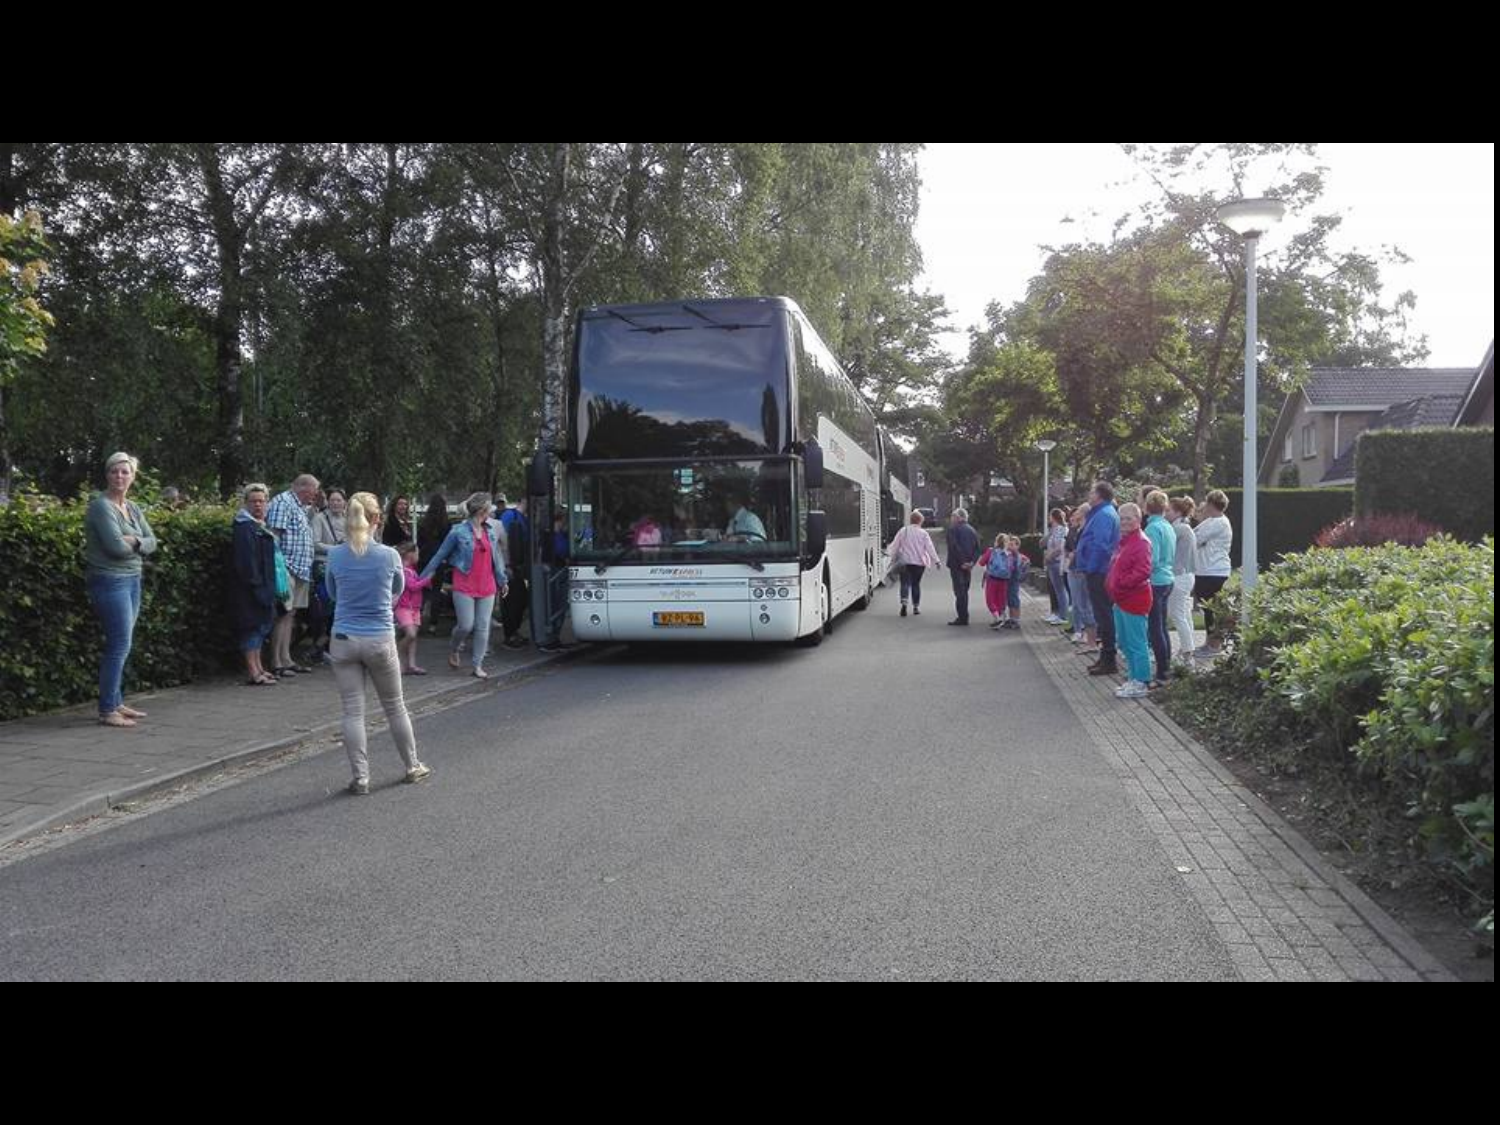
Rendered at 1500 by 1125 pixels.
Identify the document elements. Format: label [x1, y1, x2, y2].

list [0, 142, 1494, 982]
